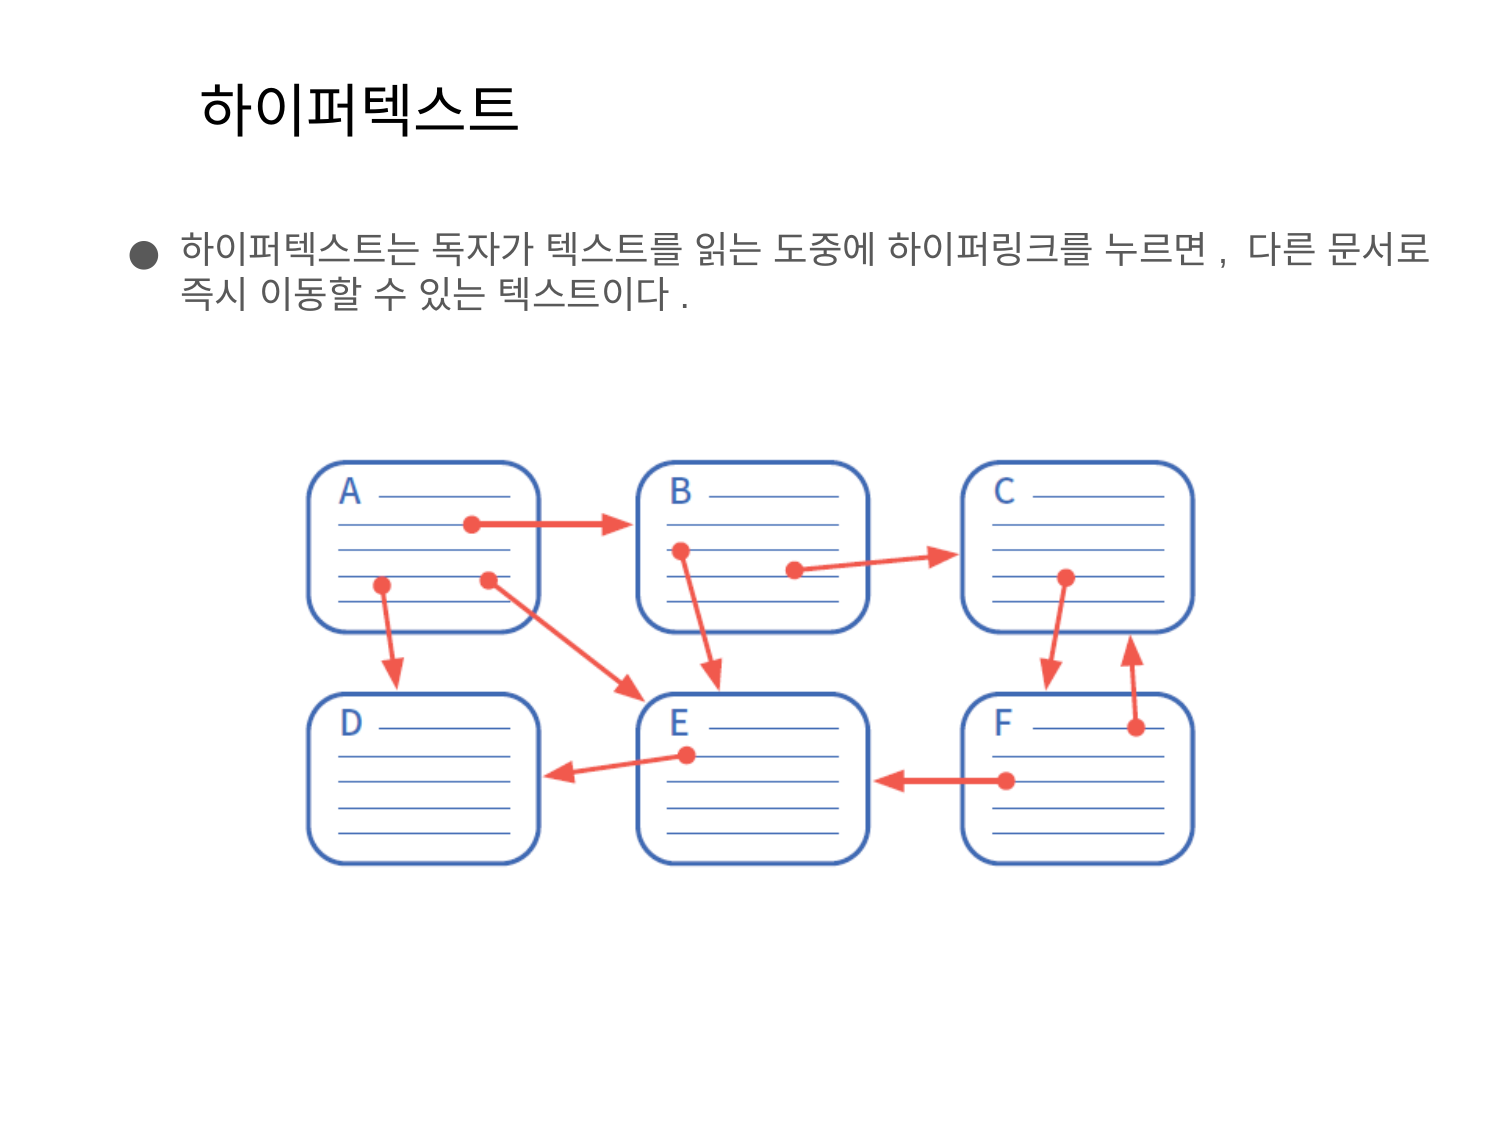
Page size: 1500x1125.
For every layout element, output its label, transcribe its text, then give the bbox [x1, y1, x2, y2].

title 하이퍼텍스트 [184, 62, 1463, 157]
list 하이퍼텍스트는 독자가 텍스트를 읽는 도중에 하이퍼링크를 누르면, 다른 문서로 즉시 이동할 수 있는 텍스트이다. [112, 218, 1460, 900]
picture [254, 418, 1246, 894]
